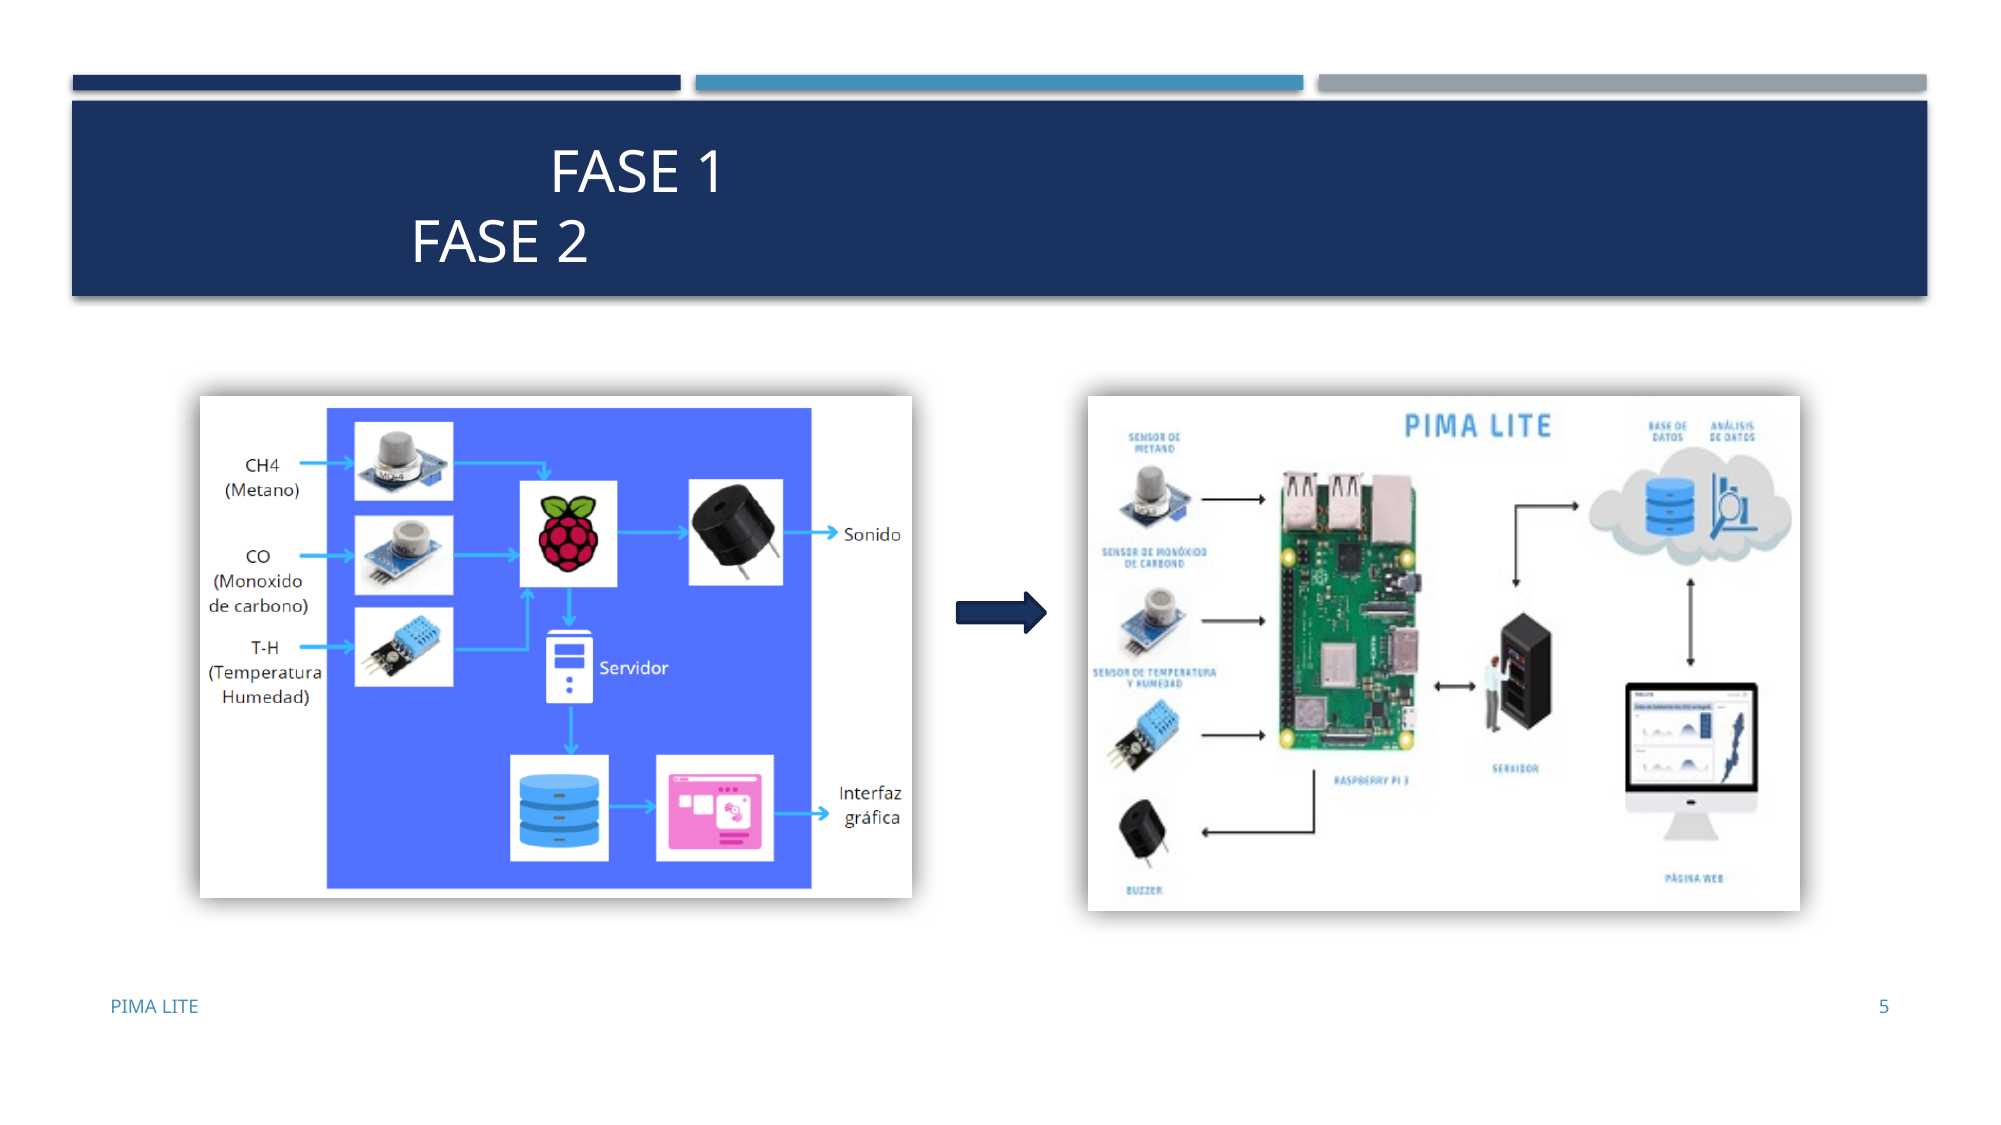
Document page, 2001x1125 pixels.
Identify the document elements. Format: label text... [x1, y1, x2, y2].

text_box [955, 591, 1047, 634]
slide_number 5 [1732, 977, 1905, 1037]
picture [1088, 396, 1801, 911]
picture [199, 396, 912, 898]
footer PIMA Lite [95, 976, 1230, 1037]
title Fase 1 fase 2 [95, 115, 1905, 282]
